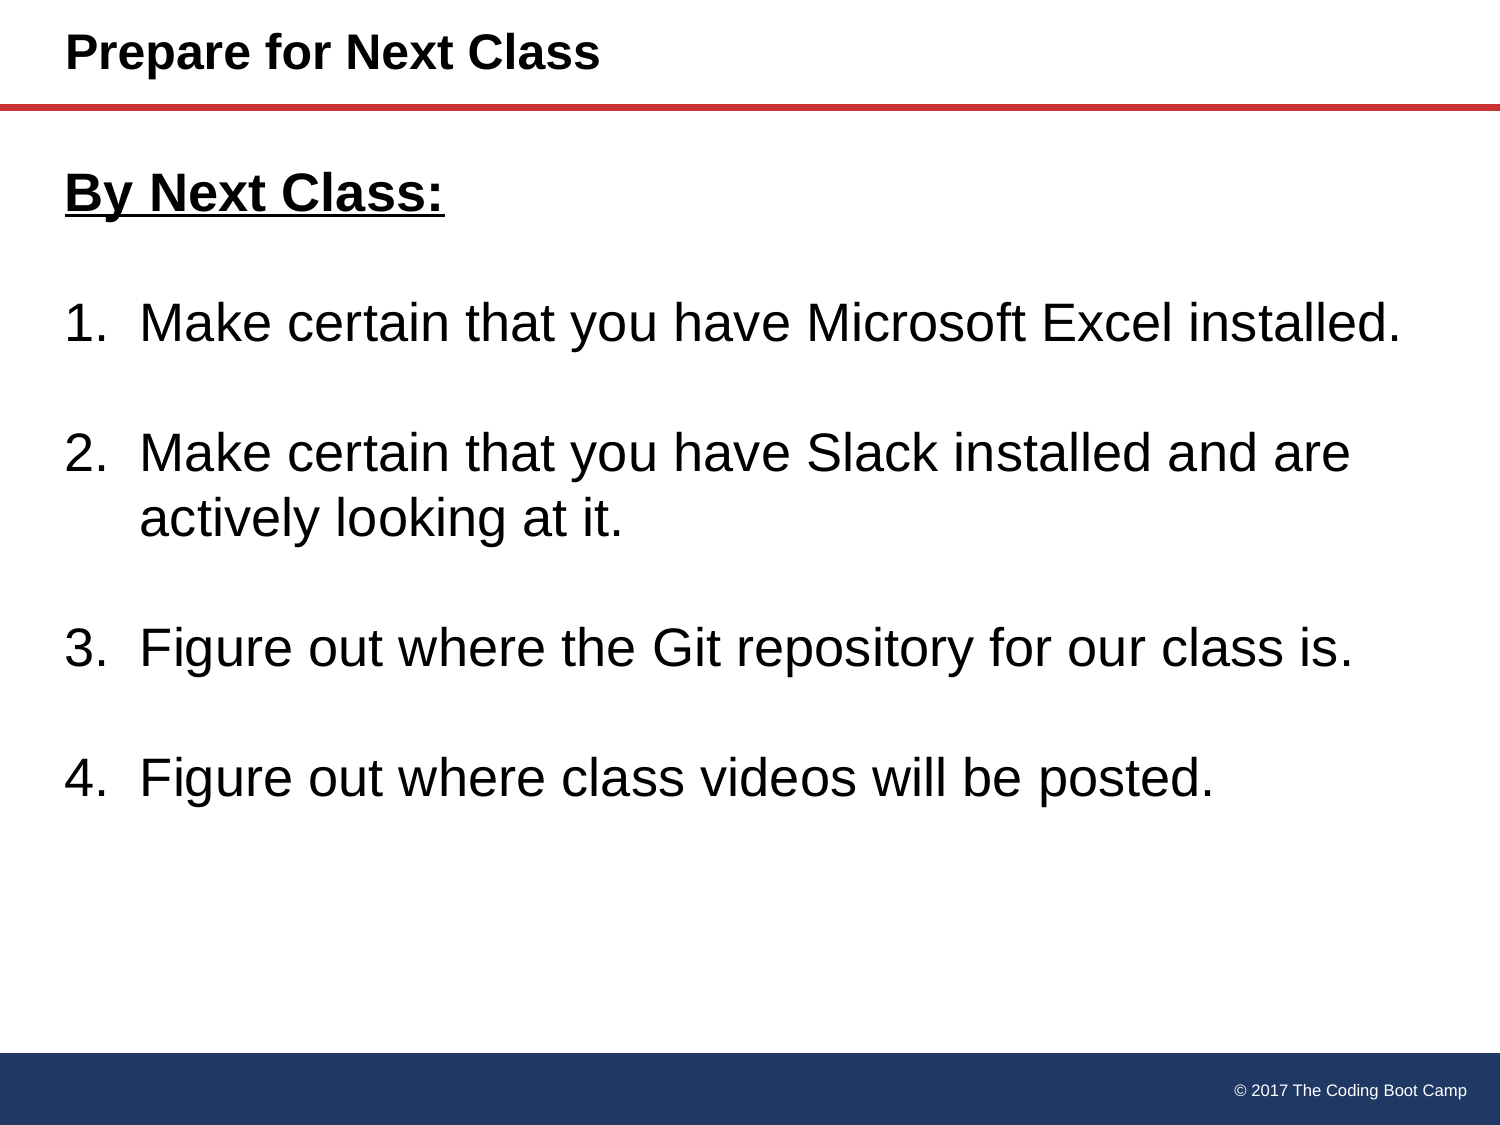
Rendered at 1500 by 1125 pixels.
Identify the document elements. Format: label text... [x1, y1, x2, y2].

title Prepare for Next Class [50, 0, 1088, 108]
text_box By Next Class: Make certain that you have Microsoft Excel installed. Make certain that you have Slack installed and are actively looking at it. Figure out where the Git repository for our class is. Figure out where class videos will be posted. [49, 149, 1475, 815]
